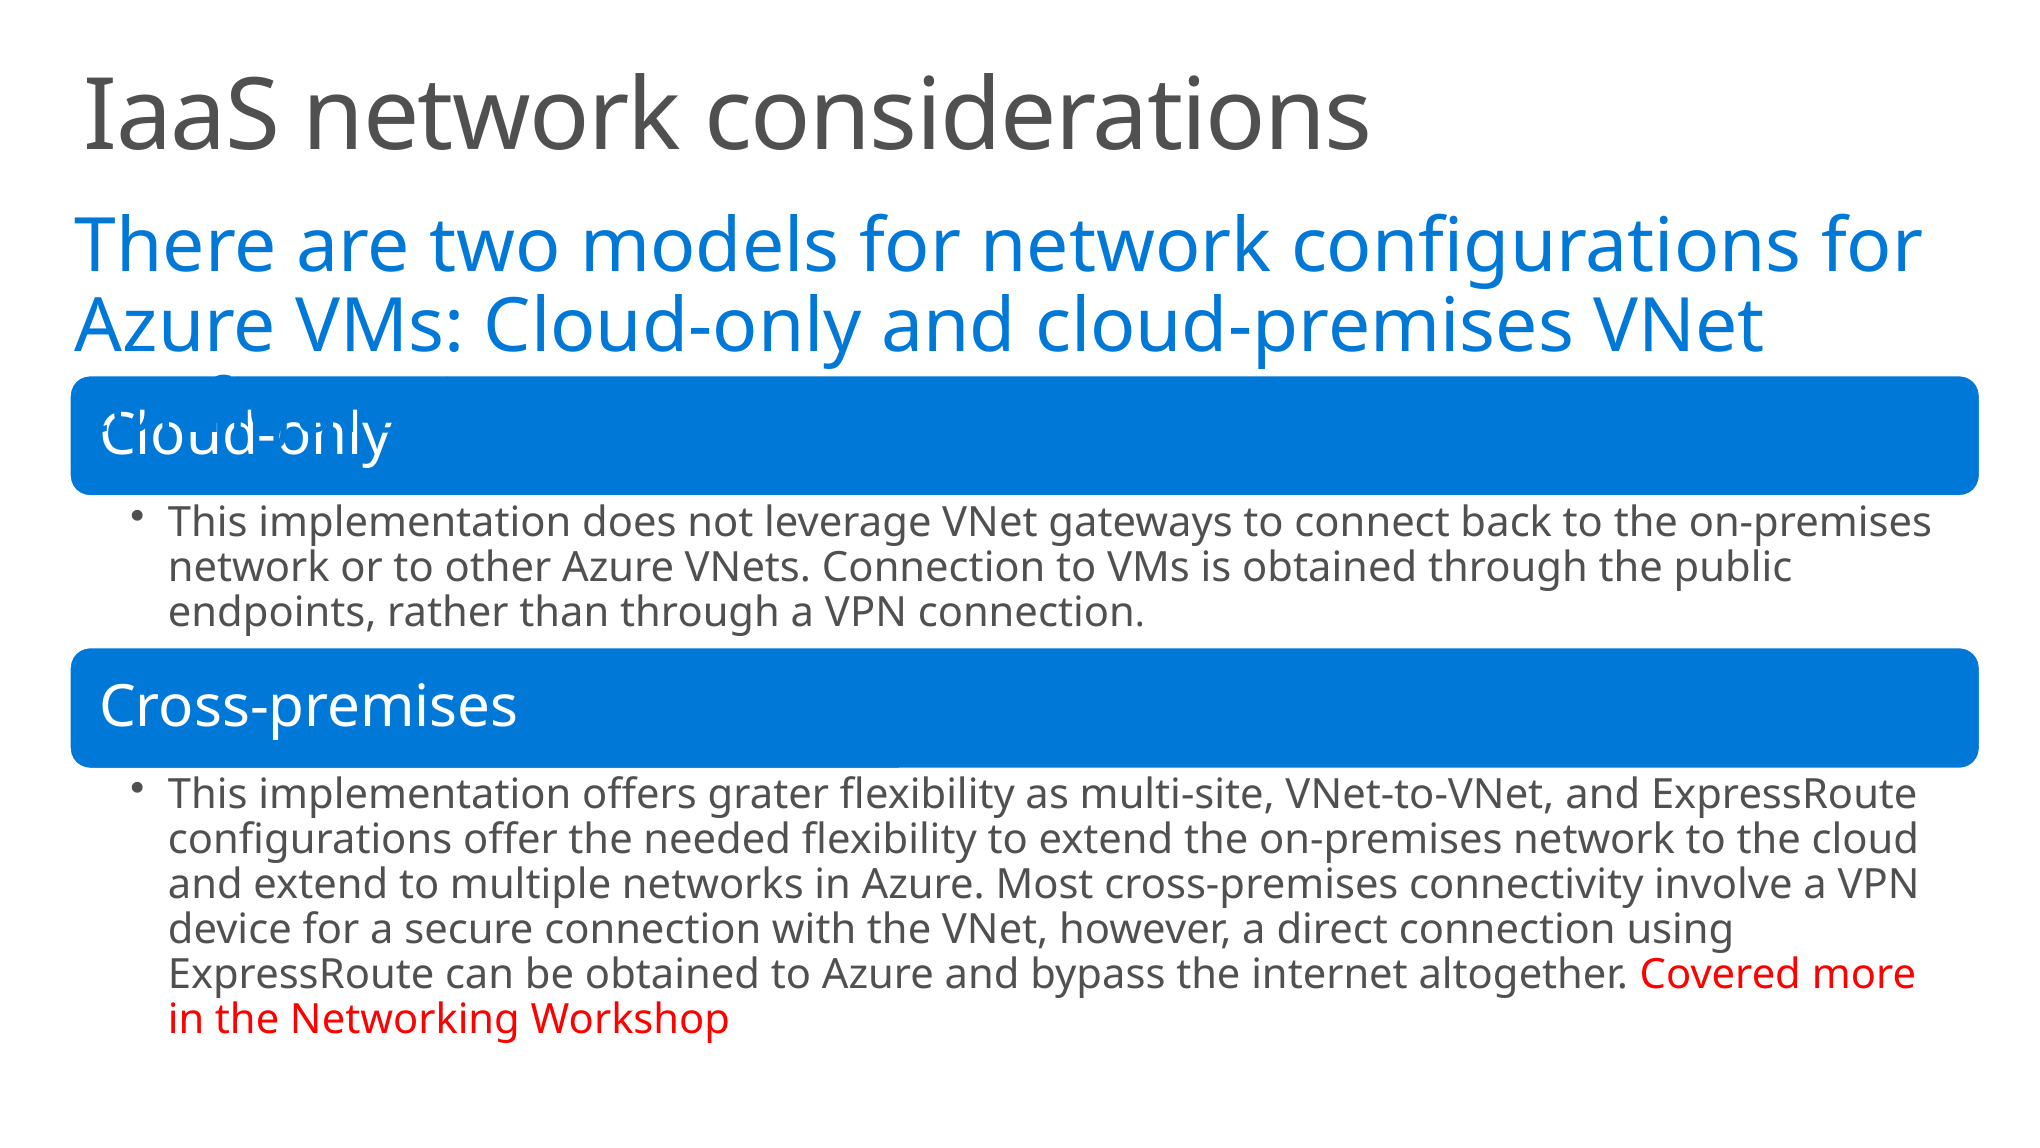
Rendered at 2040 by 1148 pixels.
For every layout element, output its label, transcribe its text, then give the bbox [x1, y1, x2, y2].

text_box There are two models for network configurations for Azure VMs: Cloud-only and cloud-premises VNet configurations. [60, 199, 1980, 399]
text_box IaaS network considerations [60, 48, 1980, 199]
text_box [69, 345, 1980, 1082]
